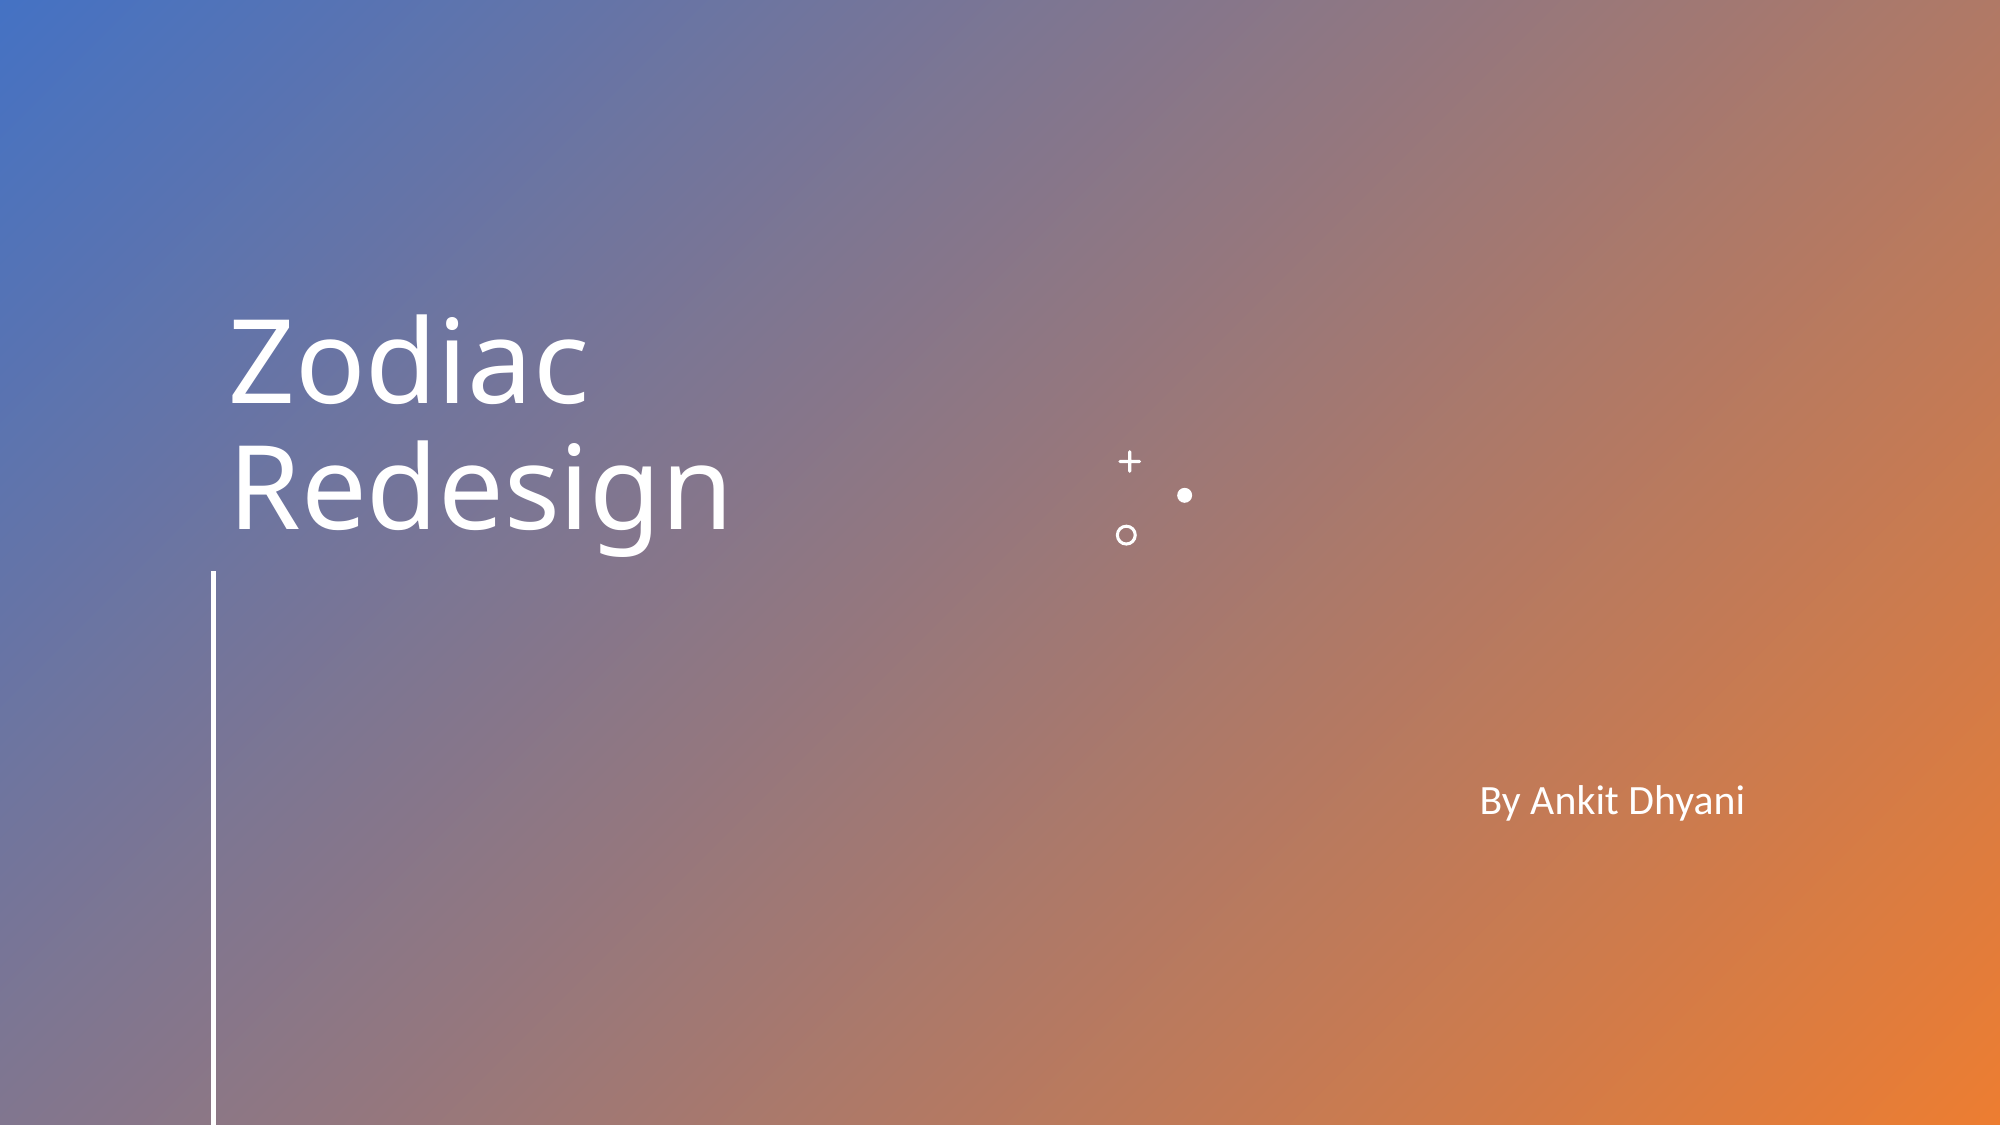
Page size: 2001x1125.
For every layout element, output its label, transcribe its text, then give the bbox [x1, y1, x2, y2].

text_box [1115, 524, 1137, 546]
text_box [0, 0, 2000, 1125]
subtitle By Ankit Dhyani [925, 770, 1761, 968]
text_box [1118, 450, 1142, 473]
text_box [1177, 487, 1193, 503]
title Zodiac Redesign [213, 96, 1101, 563]
